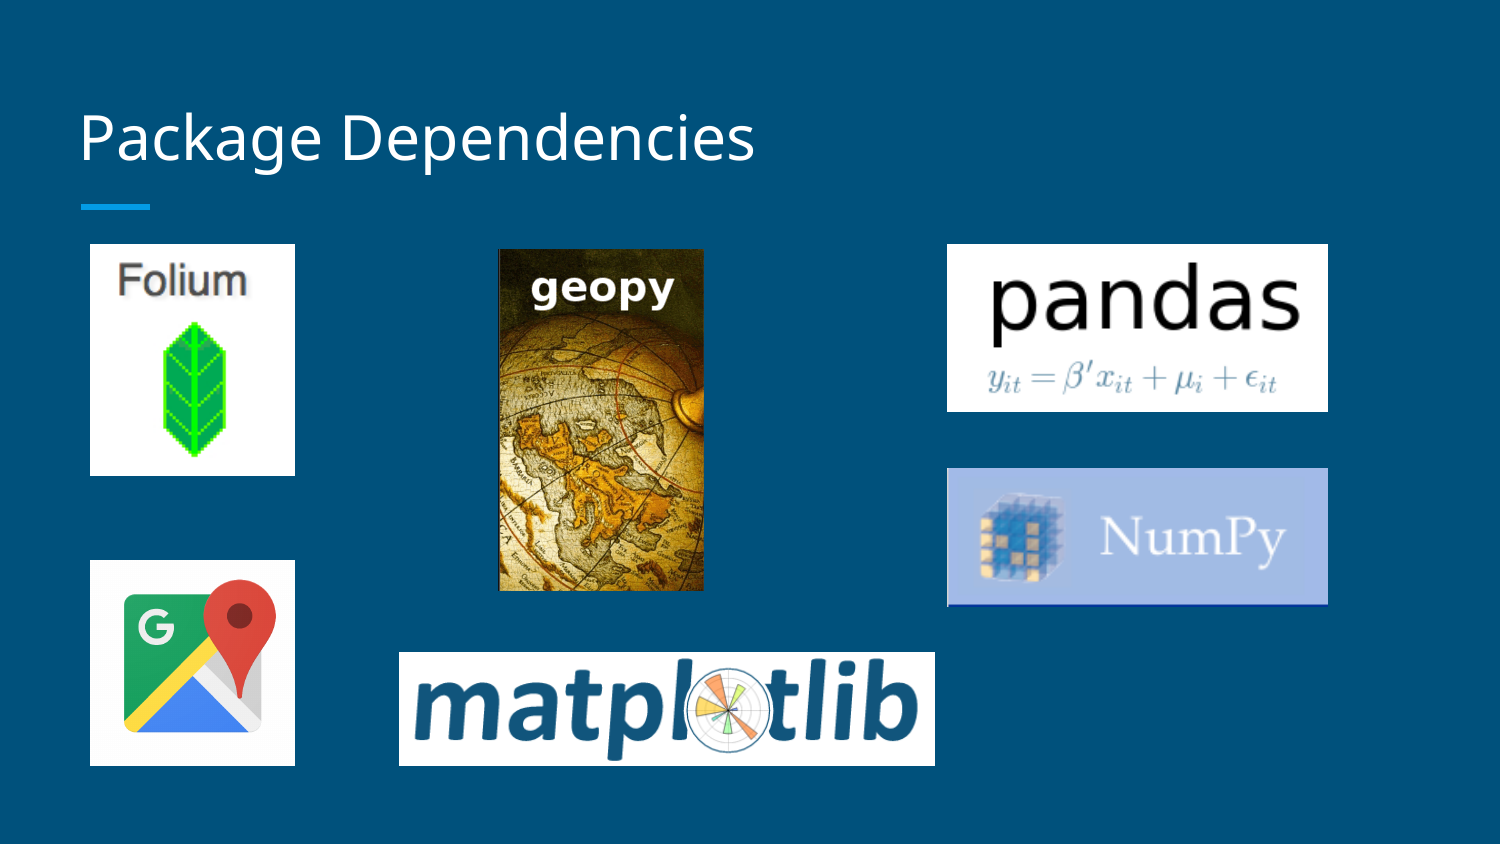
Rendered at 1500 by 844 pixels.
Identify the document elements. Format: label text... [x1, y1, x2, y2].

picture [91, 561, 294, 765]
picture [948, 245, 1327, 411]
title Package Dependencies [63, 75, 1437, 188]
list [63, 244, 1437, 750]
picture [91, 245, 294, 475]
picture [948, 469, 1327, 606]
picture [400, 653, 934, 765]
picture [499, 250, 703, 590]
